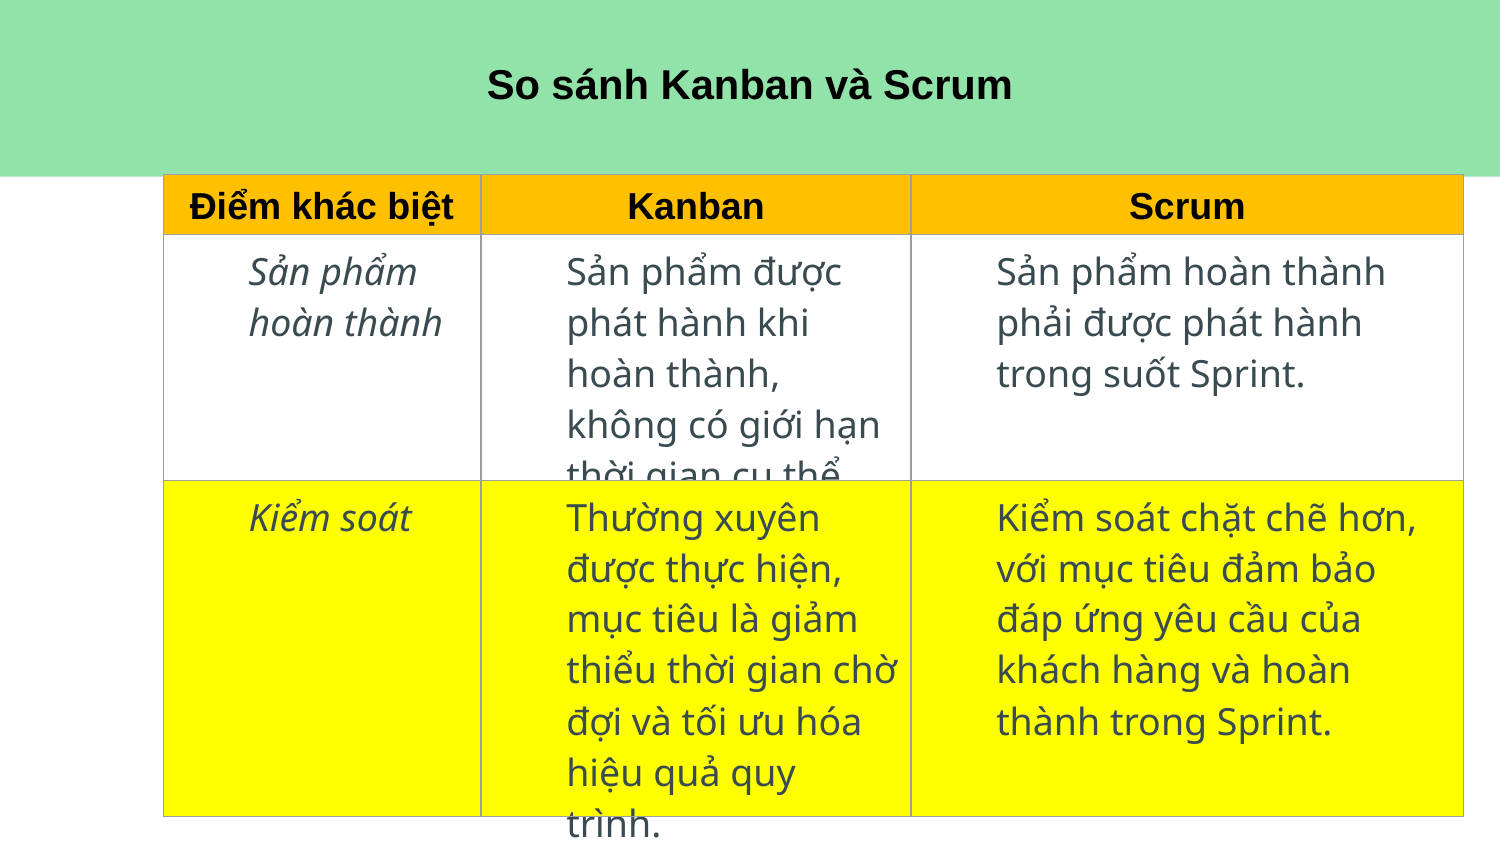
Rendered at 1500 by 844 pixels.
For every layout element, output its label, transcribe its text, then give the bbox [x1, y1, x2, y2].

table_cell Thường xuyên được thực hiện, mục tiêu là giảm thiểu thời gian chờ đợi và tối ưu hóa hiệu quả quy trình. [482, 481, 910, 816]
table_header Điểm khác biệt [164, 175, 480, 234]
table_cell Sản phẩm được phát hành khi hoàn thành, không có giới hạn thời gian cụ thể. [482, 235, 910, 480]
text_box So sánh Kanban và Scrum [92, 50, 1408, 116]
table_header Kanban [482, 175, 910, 234]
table_cell Sản phẩm hoàn thành phải được phát hành trong suốt Sprint. [912, 235, 1463, 480]
table_cell Kiểm soát chặt chẽ hơn, với mục tiêu đảm bảo đáp ứng yêu cầu của khách hàng và hoàn thành trong Sprint. [912, 481, 1463, 816]
table_cell Sản phẩm hoàn thành [164, 235, 480, 480]
table_header Scrum [912, 175, 1463, 234]
table_cell Kiểm soát [164, 481, 480, 816]
